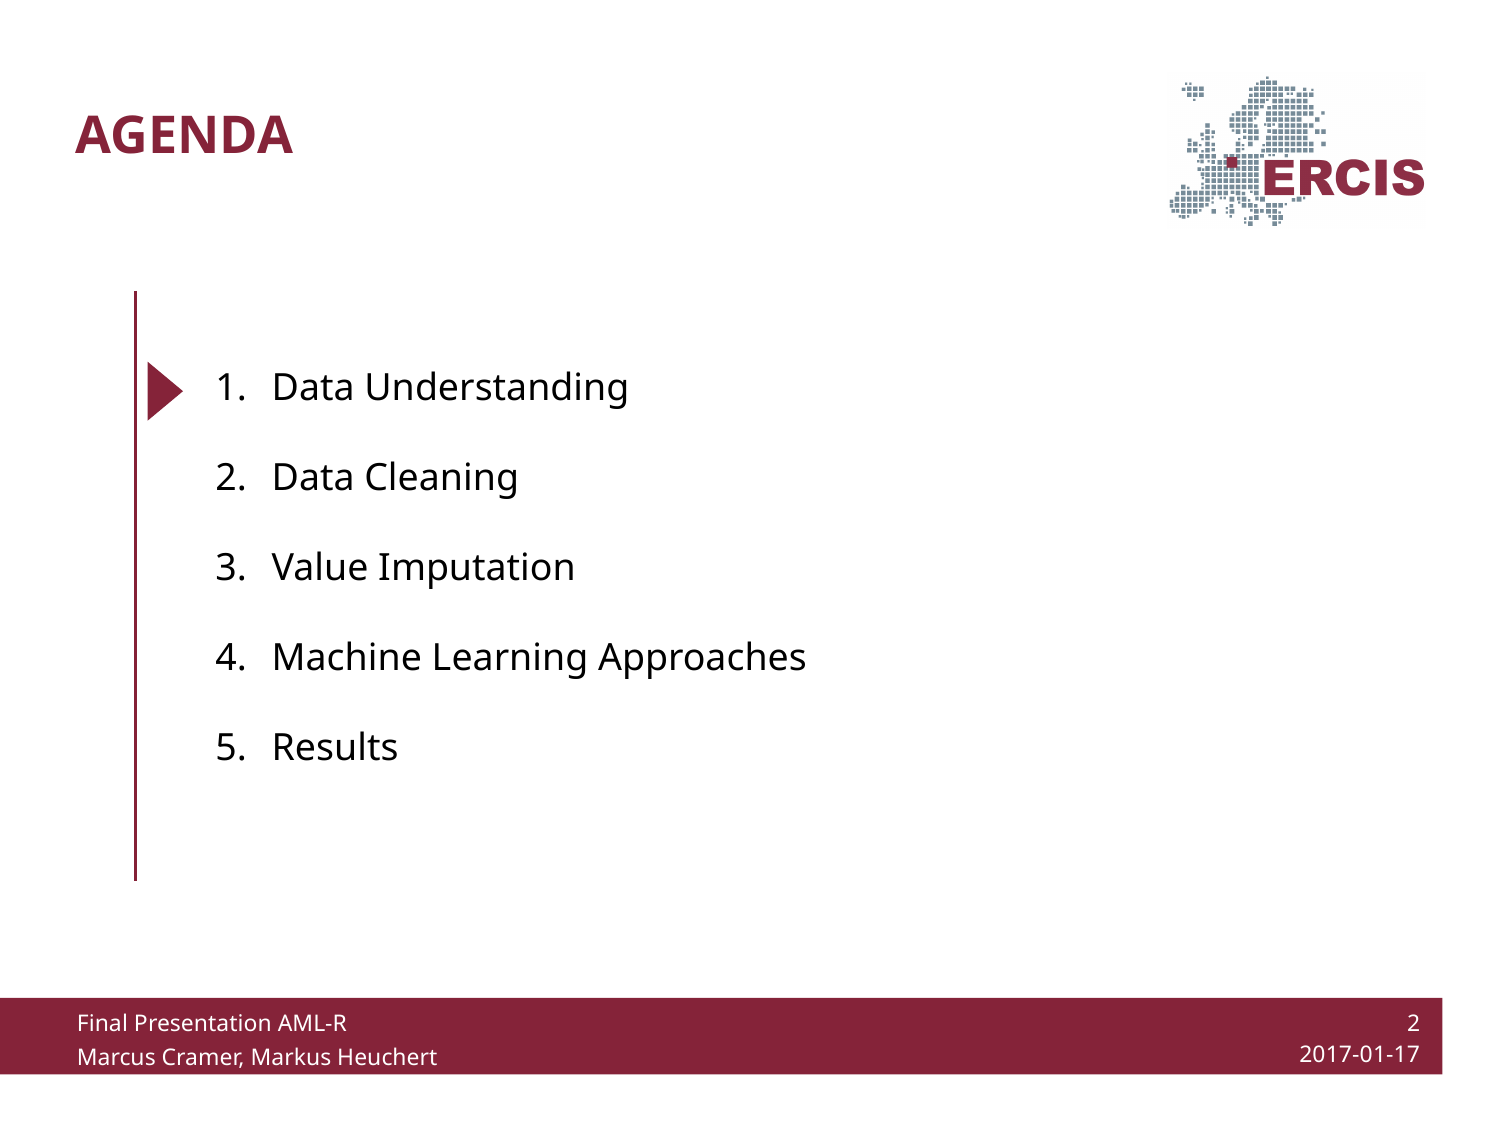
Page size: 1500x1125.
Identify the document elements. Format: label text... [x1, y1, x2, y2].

text_box Data Understanding Data Cleaning Value Imputation Machine Learning Approaches Results [200, 355, 1081, 776]
title Agenda [61, 94, 1128, 174]
picture [1167, 72, 1426, 229]
text_box [145, 359, 186, 423]
